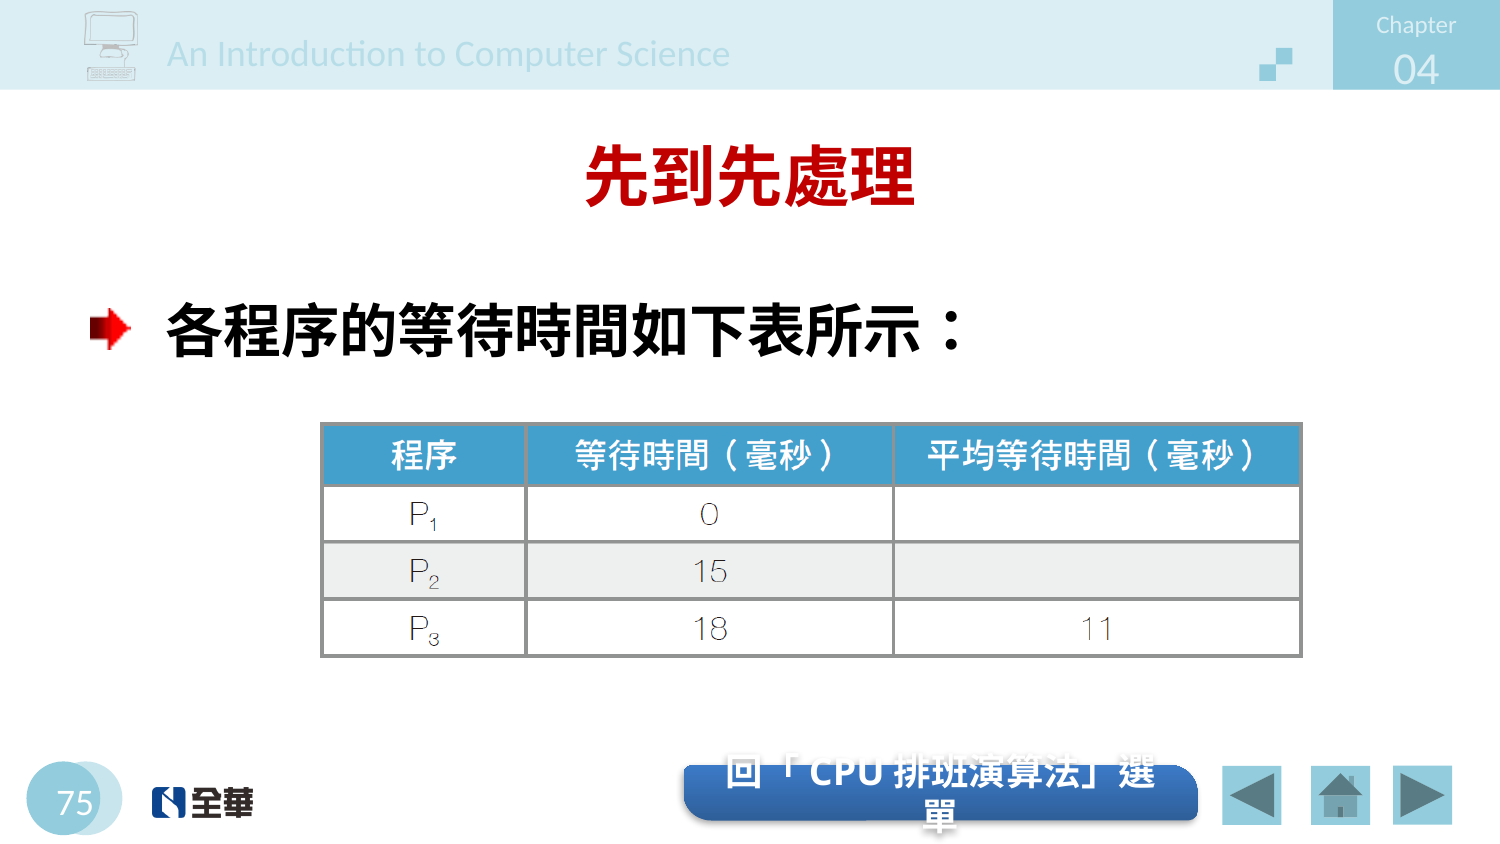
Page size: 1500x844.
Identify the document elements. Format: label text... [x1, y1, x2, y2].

list 各程序的等待時間如下表所示： [75, 272, 1425, 754]
title 先到先處理 [75, 104, 1425, 245]
picture [306, 414, 1311, 666]
picture [90, 308, 131, 350]
picture [152, 787, 253, 818]
picture [84, 11, 138, 81]
text_box 回「CPU排班演算法」選單 [683, 765, 1198, 821]
